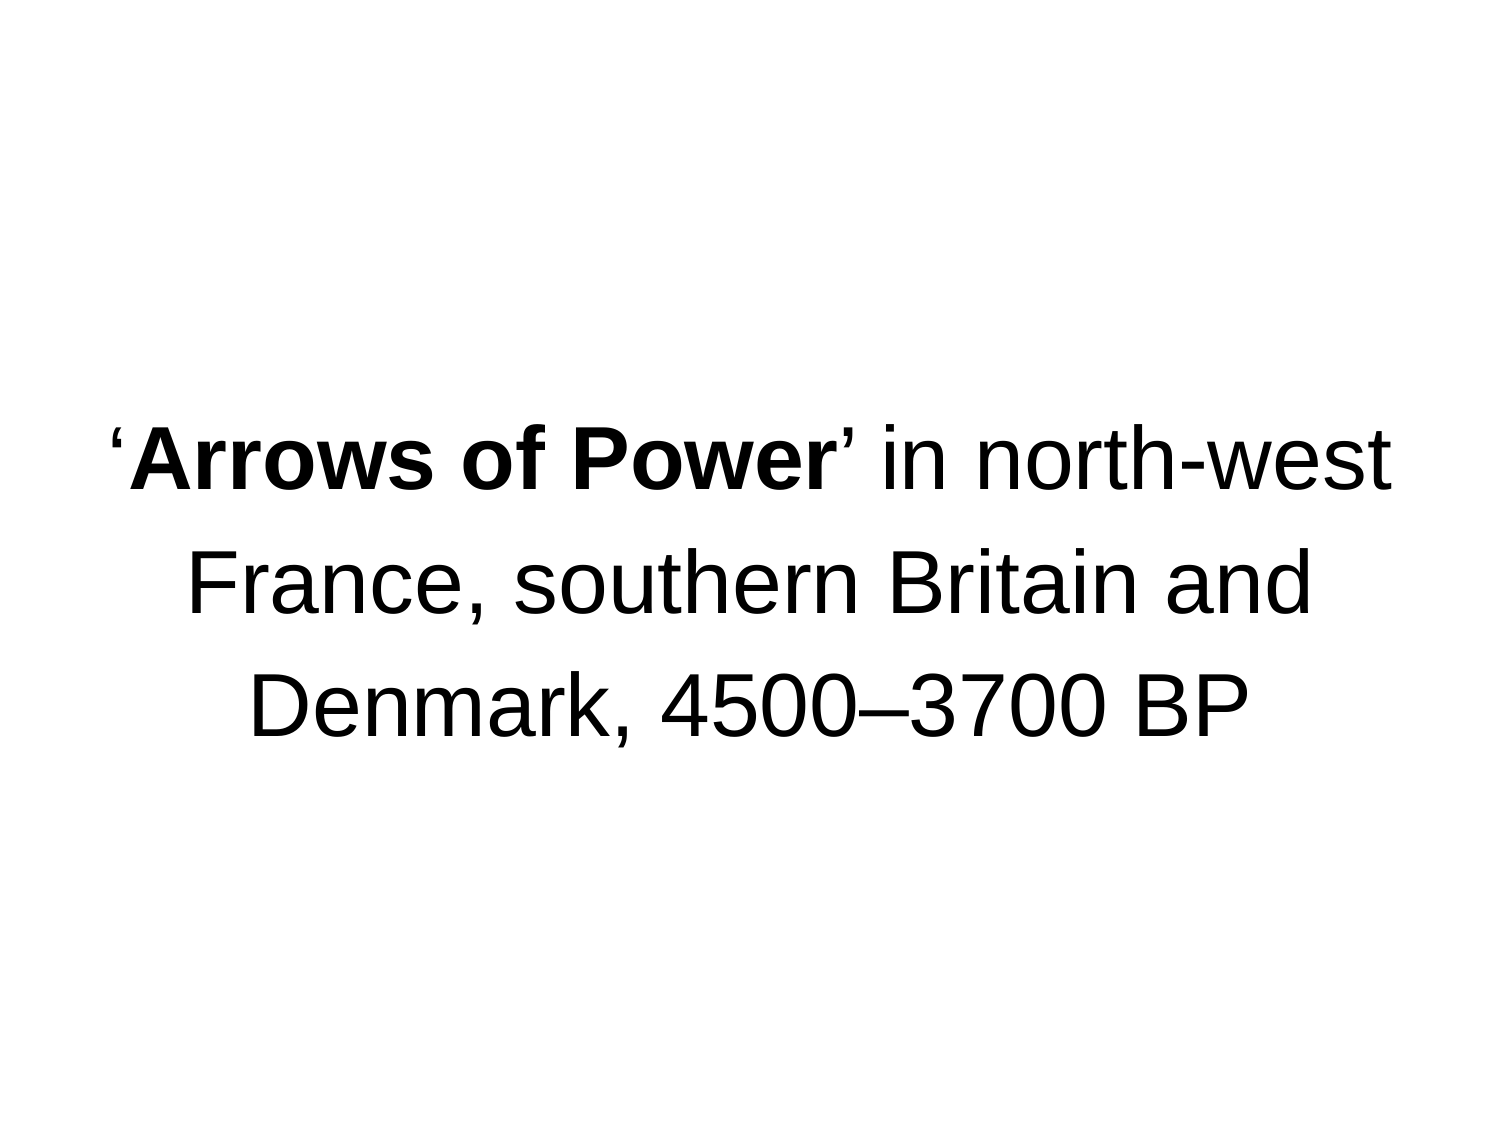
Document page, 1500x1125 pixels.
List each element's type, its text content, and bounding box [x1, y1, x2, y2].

title ‘Arrows of Power’ in north-west France, southern Britain and Denmark, 4500–3700 BP [51, 97, 1449, 1042]
